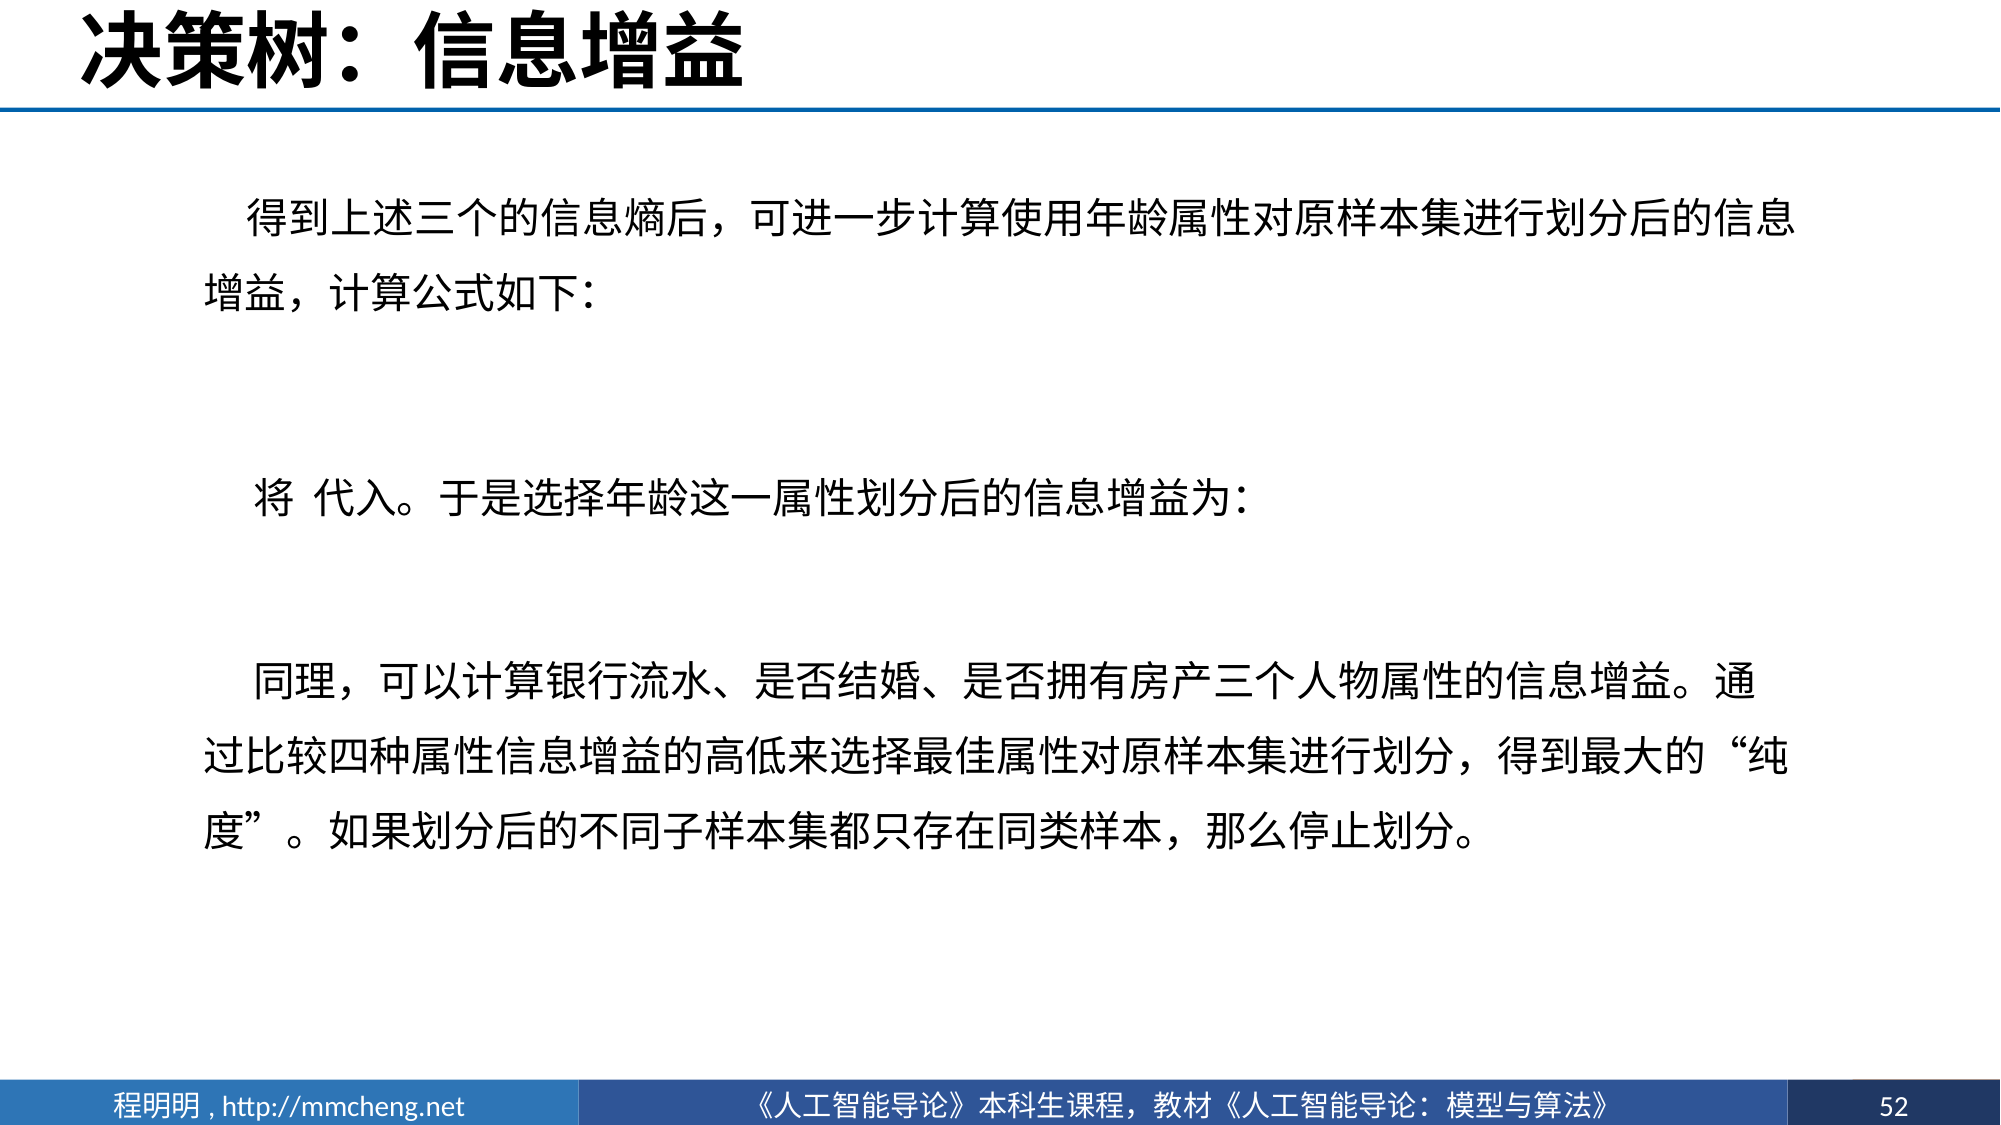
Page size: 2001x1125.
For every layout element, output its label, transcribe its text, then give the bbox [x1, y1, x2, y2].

title 决策树：信息增益 [64, 0, 2000, 110]
